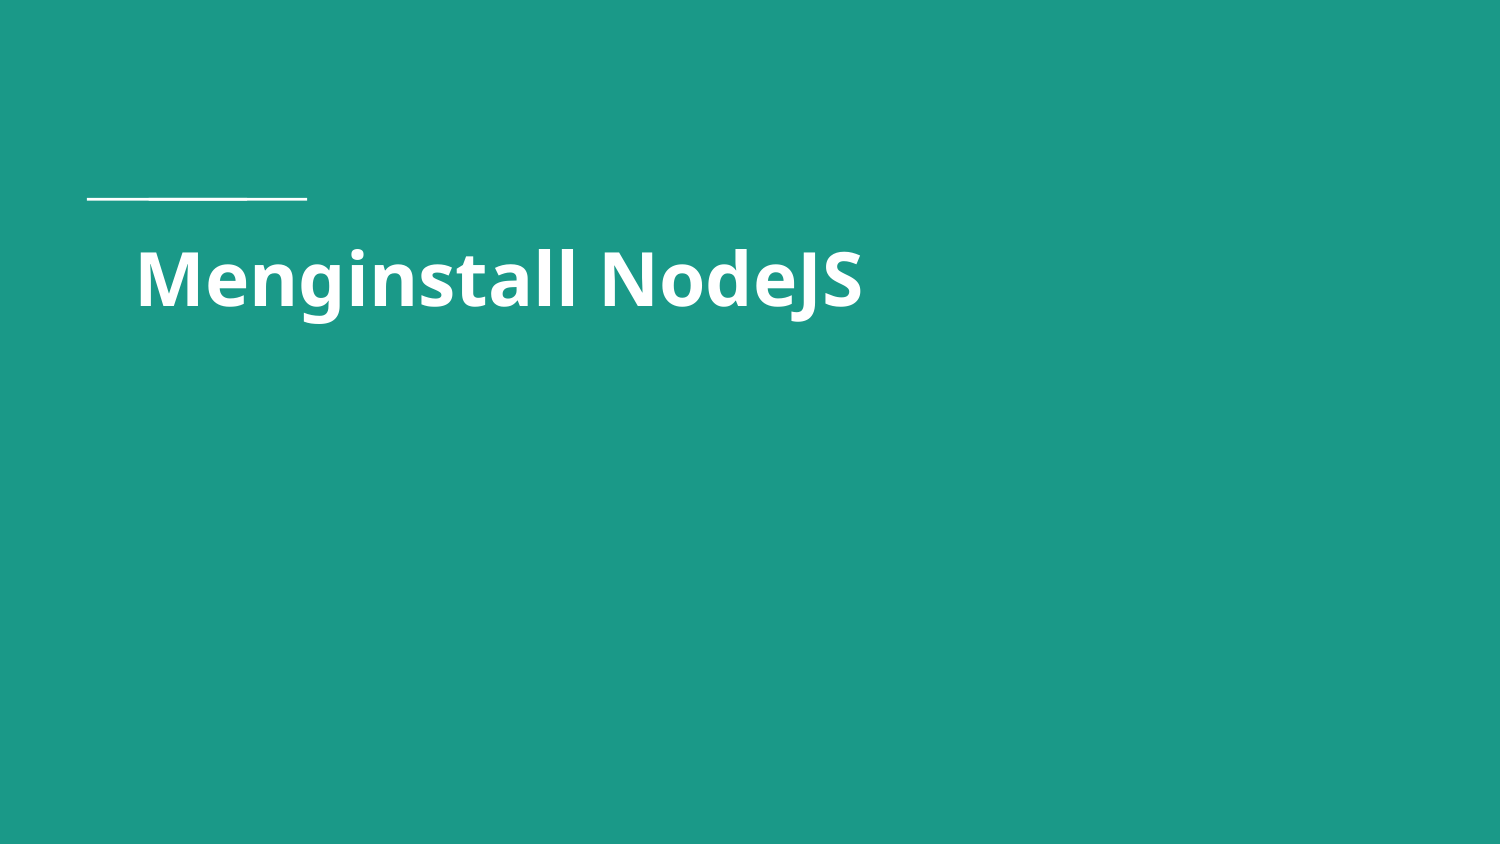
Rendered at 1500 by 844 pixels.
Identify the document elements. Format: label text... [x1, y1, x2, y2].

title Menginstall NodeJS [119, 216, 1381, 466]
